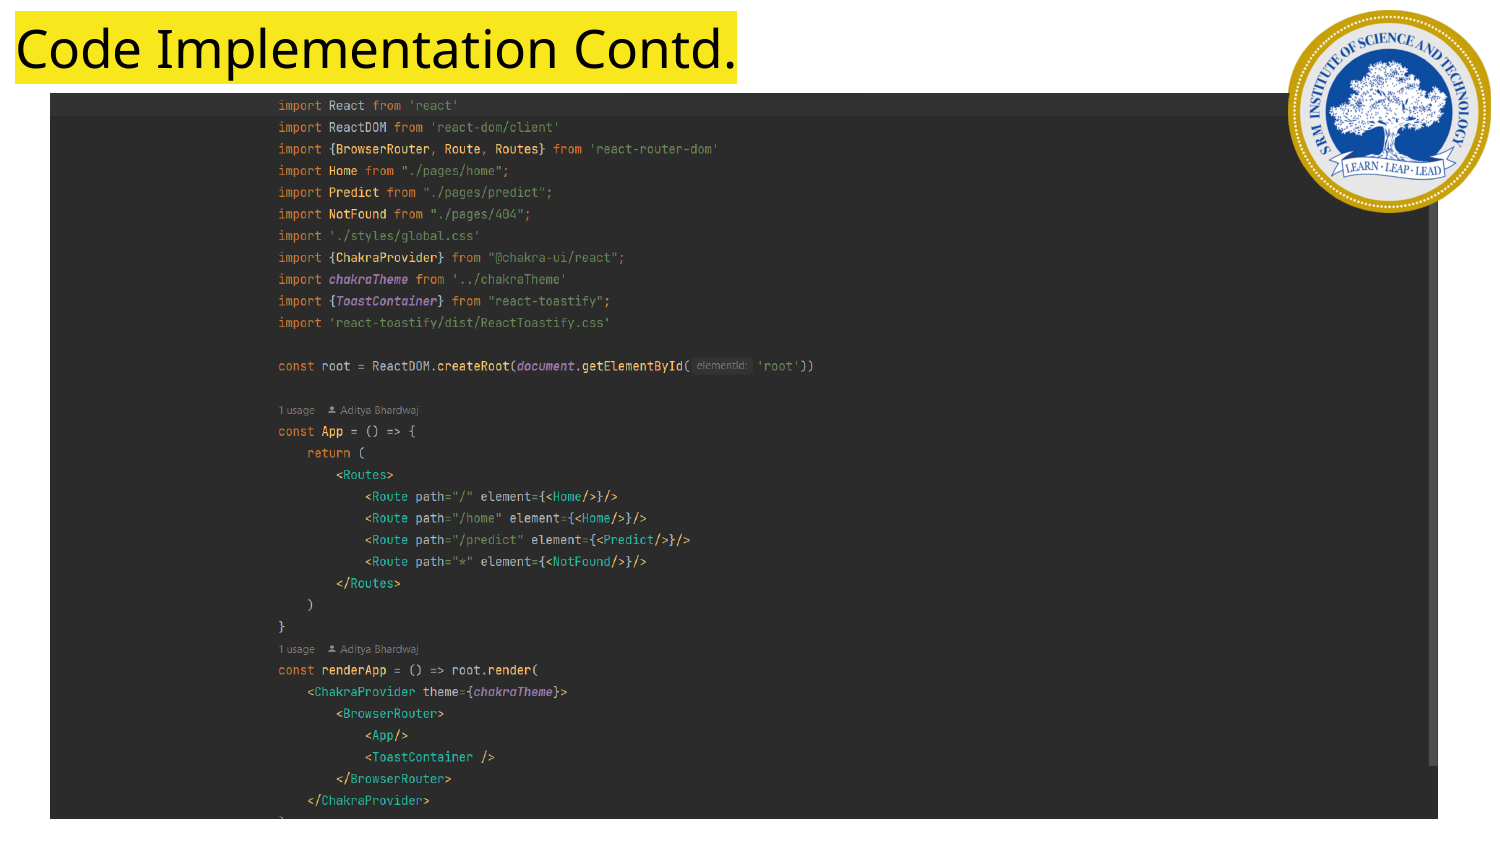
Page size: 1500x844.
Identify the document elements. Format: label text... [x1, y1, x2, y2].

title Code Implementation Contd. [0, 0, 1398, 94]
picture [49, 10, 1492, 819]
